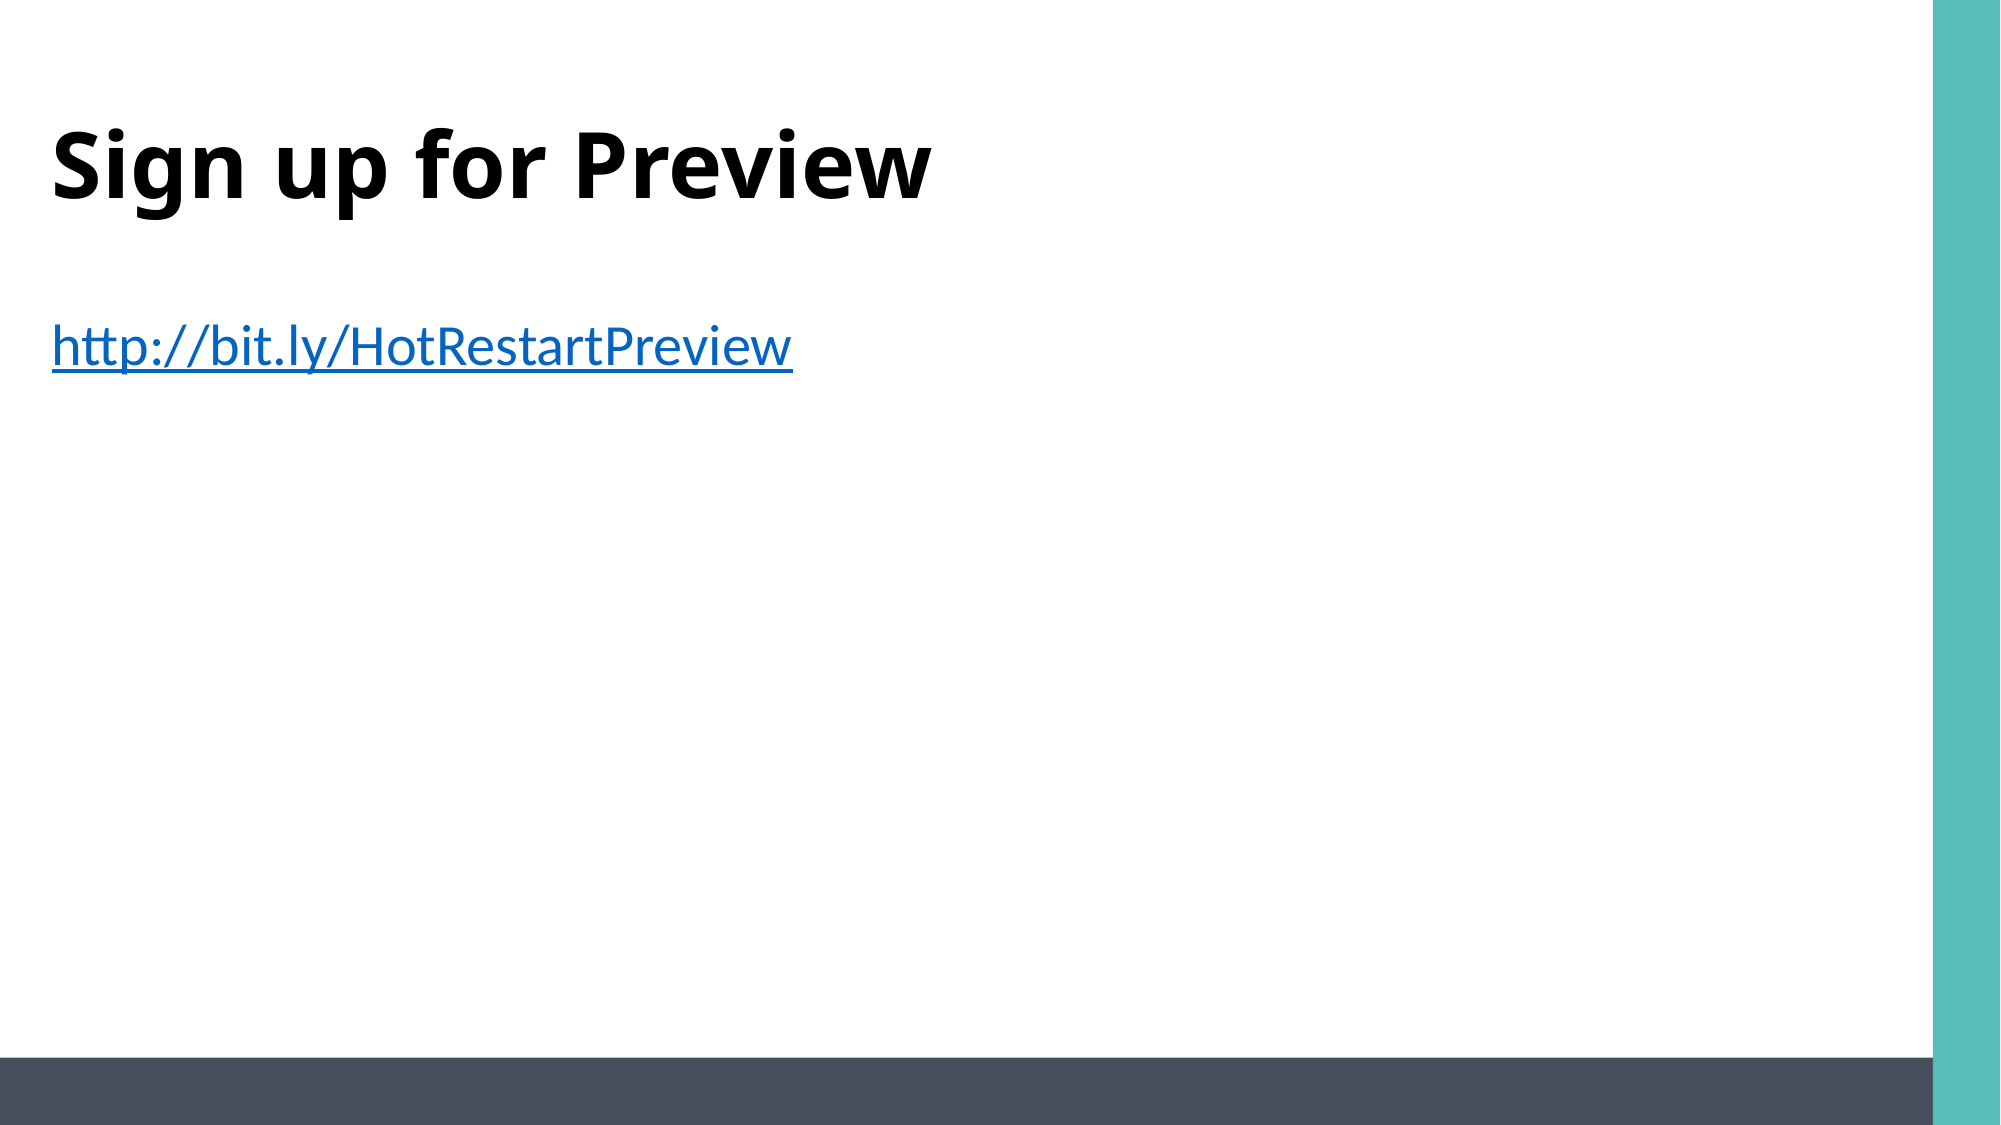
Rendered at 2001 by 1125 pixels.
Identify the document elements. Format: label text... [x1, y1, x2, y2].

title Sign up for Preview [36, 59, 1762, 278]
list http://bit.ly/HotRestartPreview [36, 307, 1762, 964]
text_box [0, 1056, 1932, 1125]
text_box [1932, 0, 2000, 1125]
